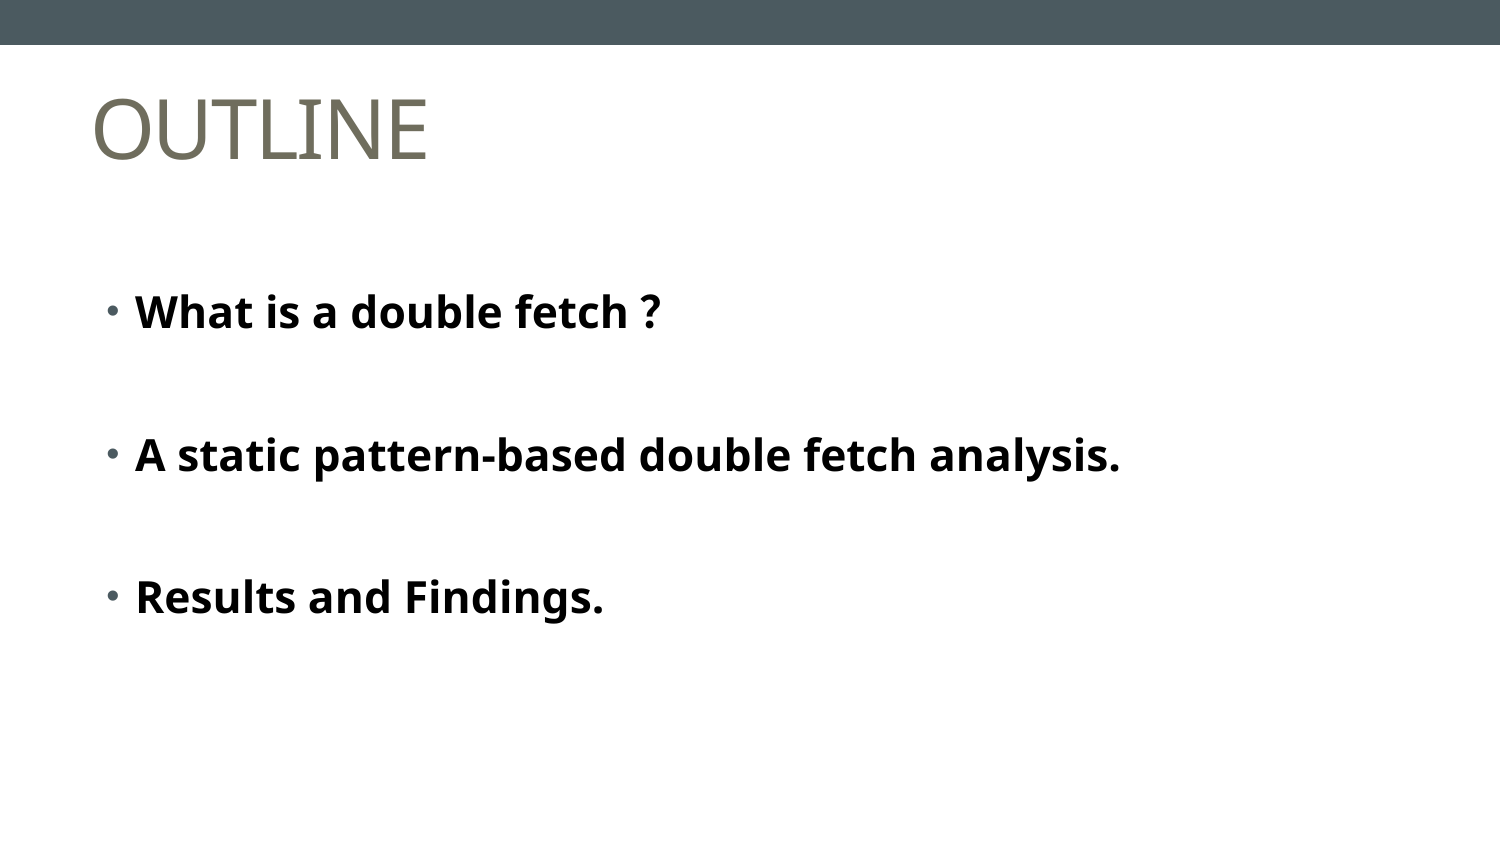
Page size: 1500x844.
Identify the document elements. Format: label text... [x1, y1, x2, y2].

title OUTLINE [75, 65, 1425, 188]
list What is a double fetch？ A static pattern-based double fetch analysis. Results and Findings. [91, 196, 1449, 635]
